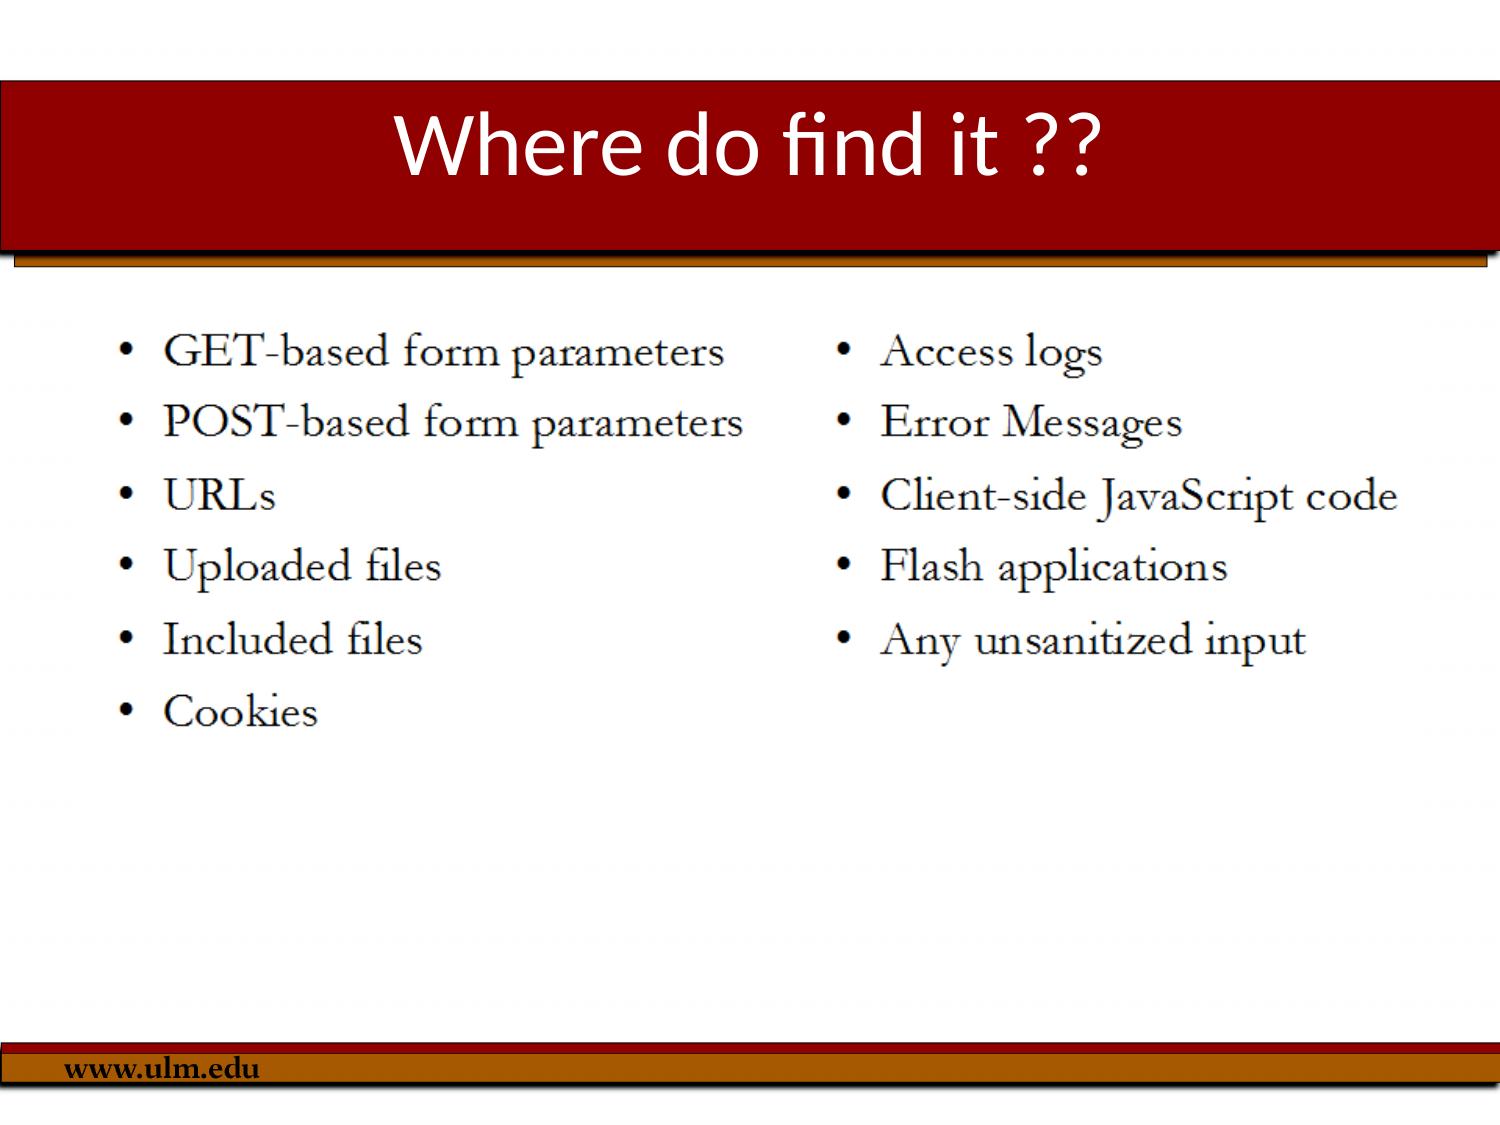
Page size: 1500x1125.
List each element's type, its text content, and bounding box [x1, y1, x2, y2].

picture [0, 0, 1500, 1125]
title Where do find it ?? [74, 44, 1426, 233]
